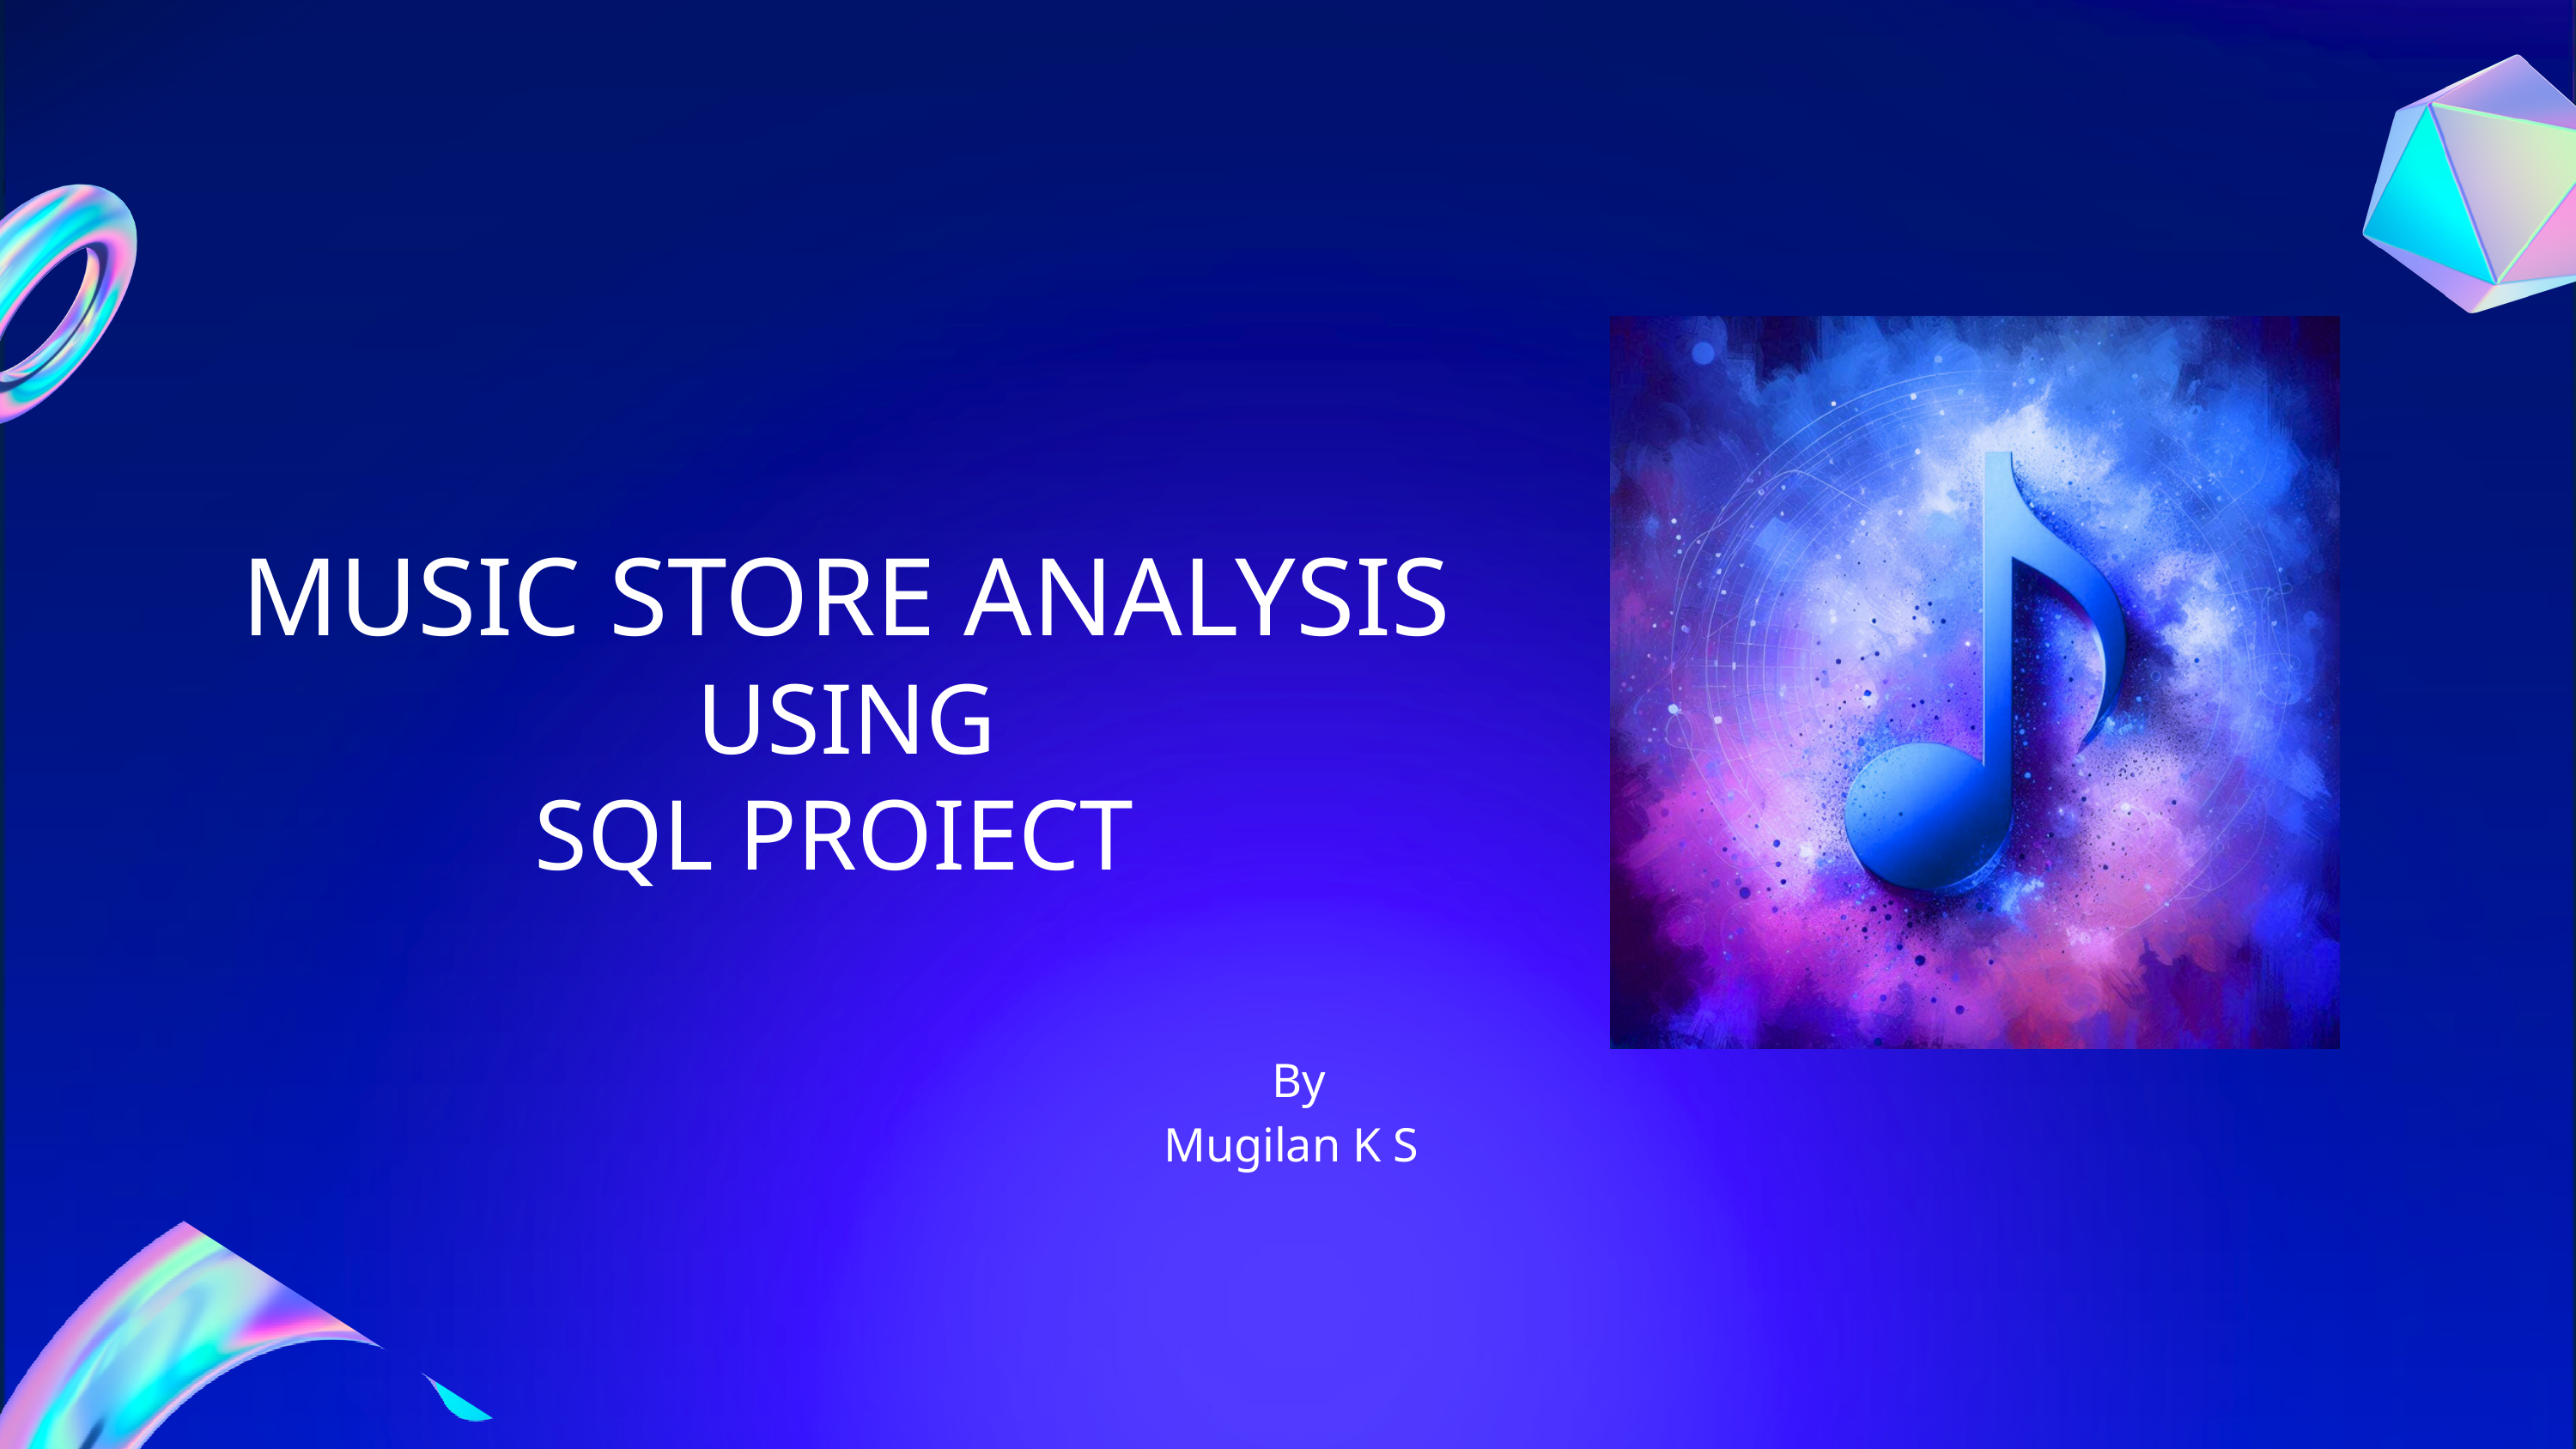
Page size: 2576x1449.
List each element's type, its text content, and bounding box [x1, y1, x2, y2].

text_box [2362, 54, 2576, 313]
text_box [0, 0, 2576, 1449]
text_box [0, 1167, 542, 1449]
text_box MUSIC STORE ANALYSIS USING SQL PROIECT [83, 528, 1610, 1018]
text_box By Mugilan K S [1163, 1041, 2482, 1172]
text_box [1610, 316, 2340, 1041]
text_box [0, 184, 137, 427]
